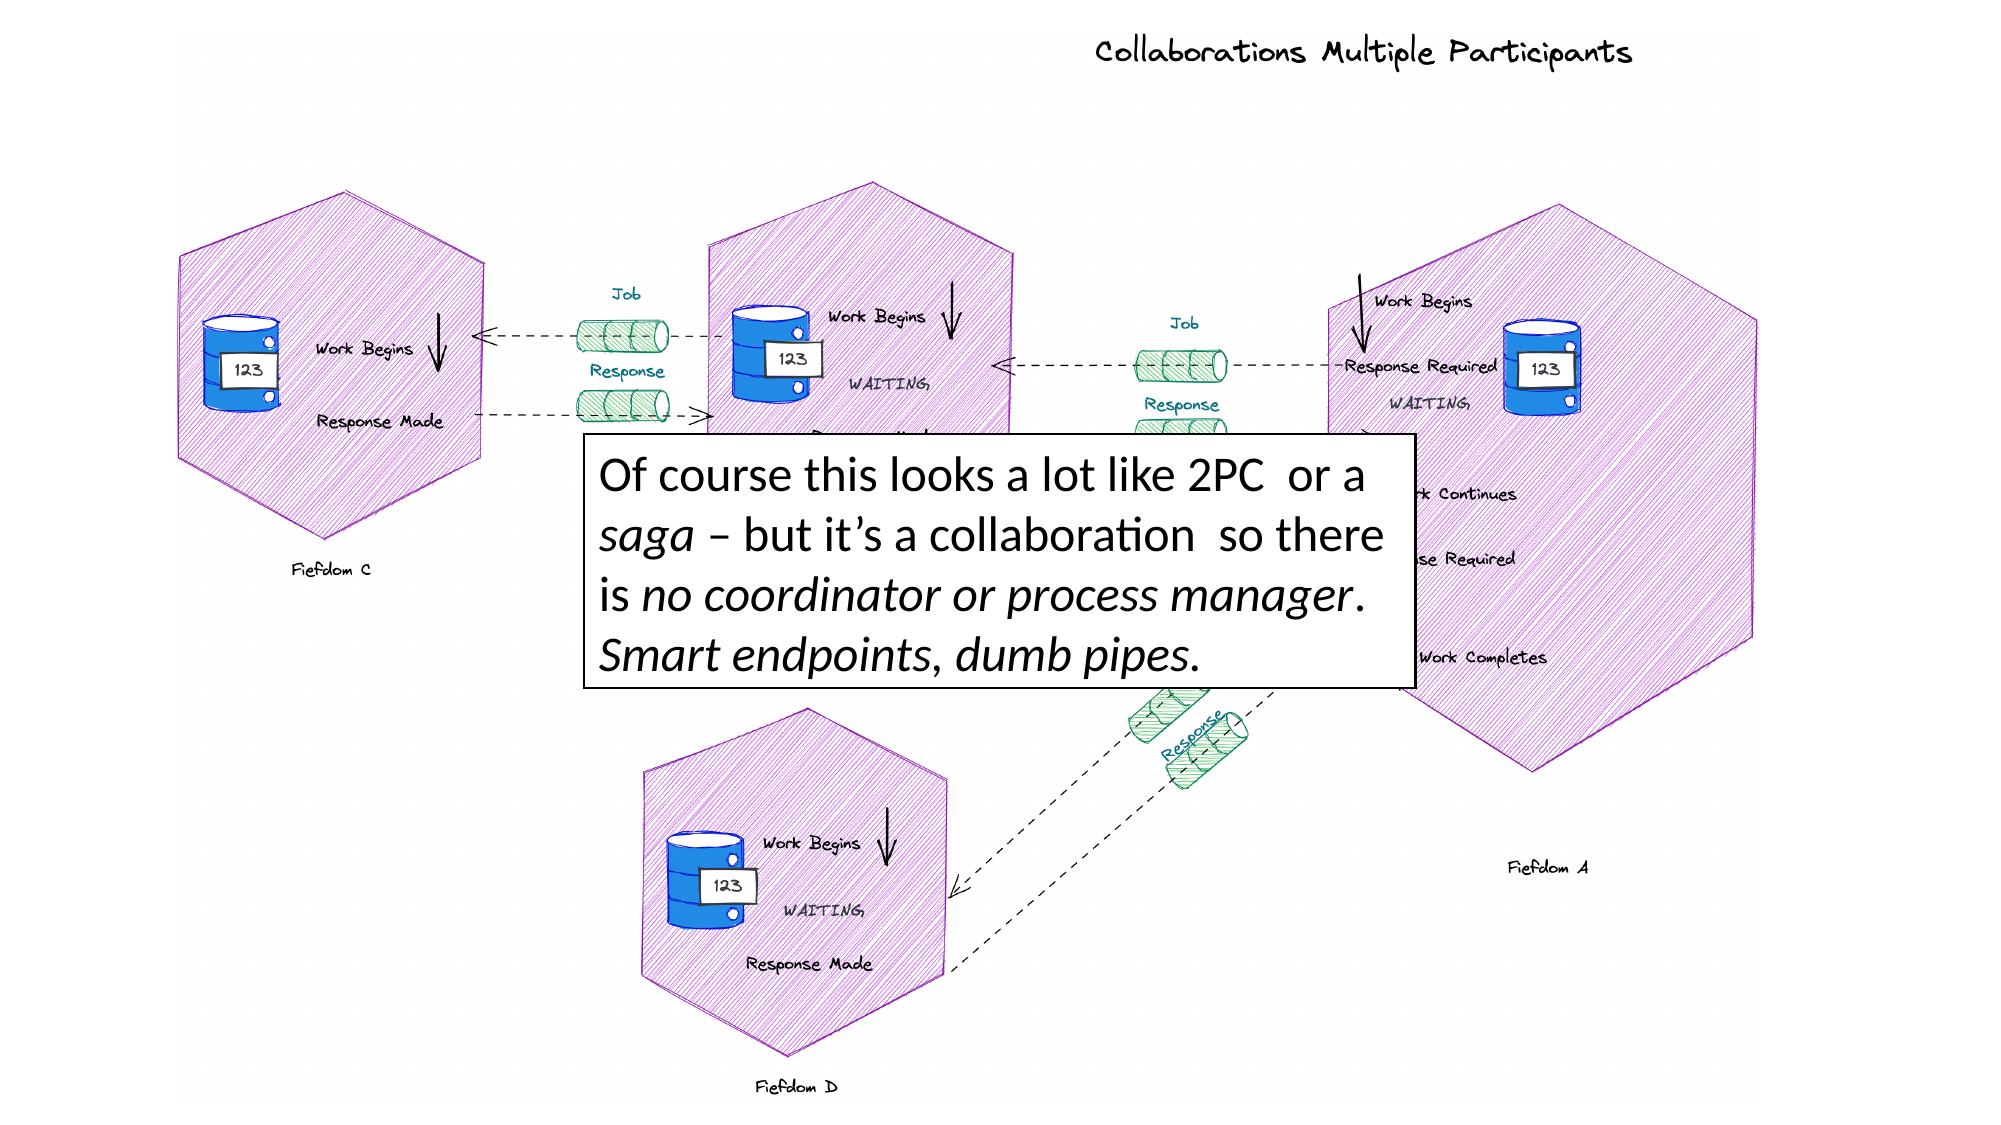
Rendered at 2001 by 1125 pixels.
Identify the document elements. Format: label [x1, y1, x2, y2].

picture [169, 25, 1765, 1106]
